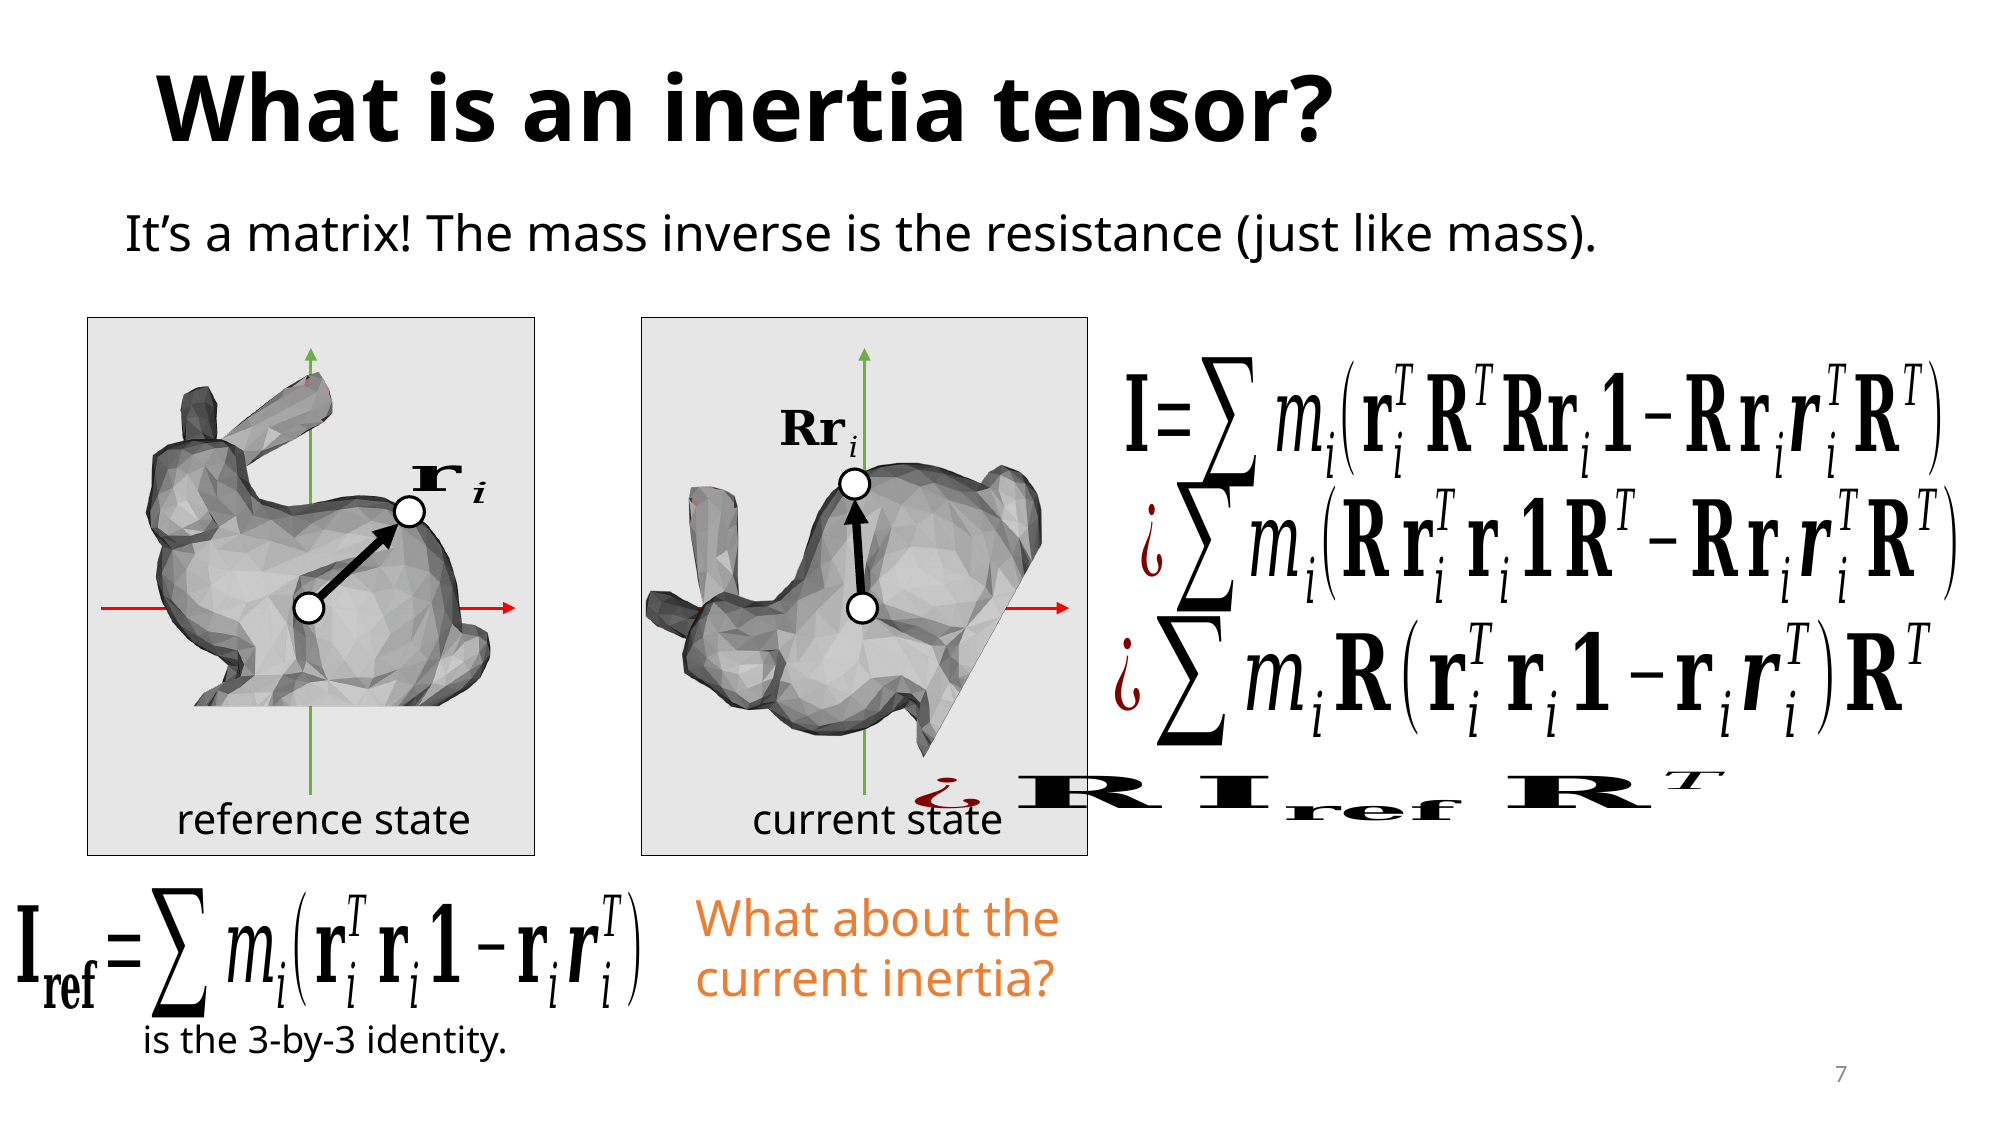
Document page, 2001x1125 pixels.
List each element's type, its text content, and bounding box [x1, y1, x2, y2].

slide_number 7 [1412, 1042, 1863, 1103]
picture [144, 370, 491, 707]
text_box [854, 499, 863, 609]
text_box It’s a matrix! The mass inverse is the resistance (just like mass). [110, 126, 1890, 345]
text_box What about the current inertia? [681, 878, 1177, 1014]
picture [606, 336, 1067, 801]
text_box current state [737, 782, 1233, 861]
text_box [87, 317, 535, 856]
text_box reference state [161, 782, 658, 861]
text_box [641, 659, 863, 856]
text_box [641, 317, 1088, 782]
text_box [319, 523, 399, 598]
title What is an inertia tensor? [141, 3, 1867, 126]
